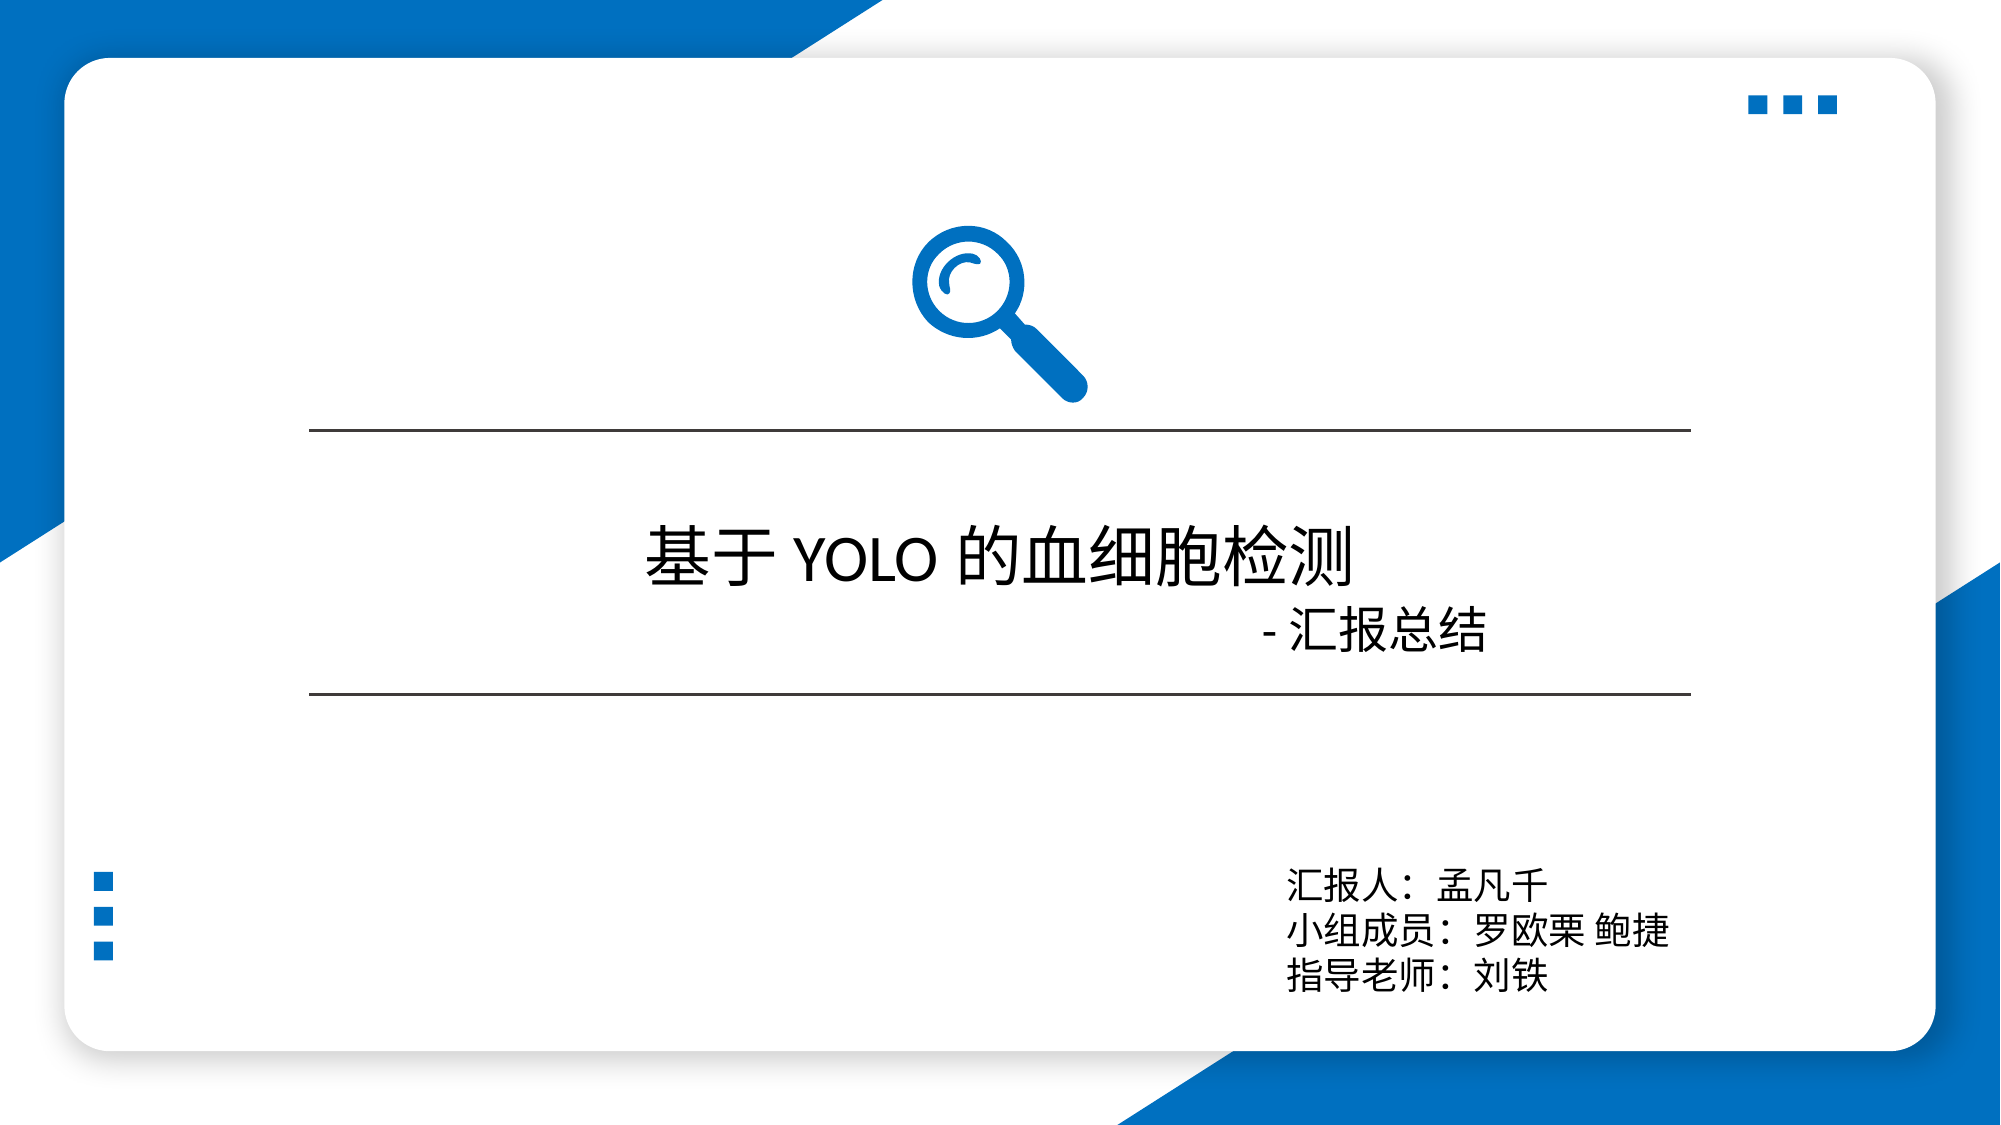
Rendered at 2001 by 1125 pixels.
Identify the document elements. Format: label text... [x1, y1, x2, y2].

text_box [912, 225, 1088, 403]
text_box [1747, 94, 1768, 115]
text_box [93, 941, 114, 962]
text_box [1782, 94, 1803, 115]
text_box 汇报人：孟凡千 小组成员：罗欧栗 鲍捷 指导老师：刘铁 [1271, 854, 1837, 1005]
text_box [1115, 561, 2000, 1125]
text_box [93, 871, 114, 892]
text_box [0, 0, 885, 564]
text_box [1817, 94, 1838, 115]
text_box 基于YOLO的血细胞检测 [63, 56, 1937, 1053]
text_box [334, 407, 1947, 702]
text_box [93, 906, 114, 927]
